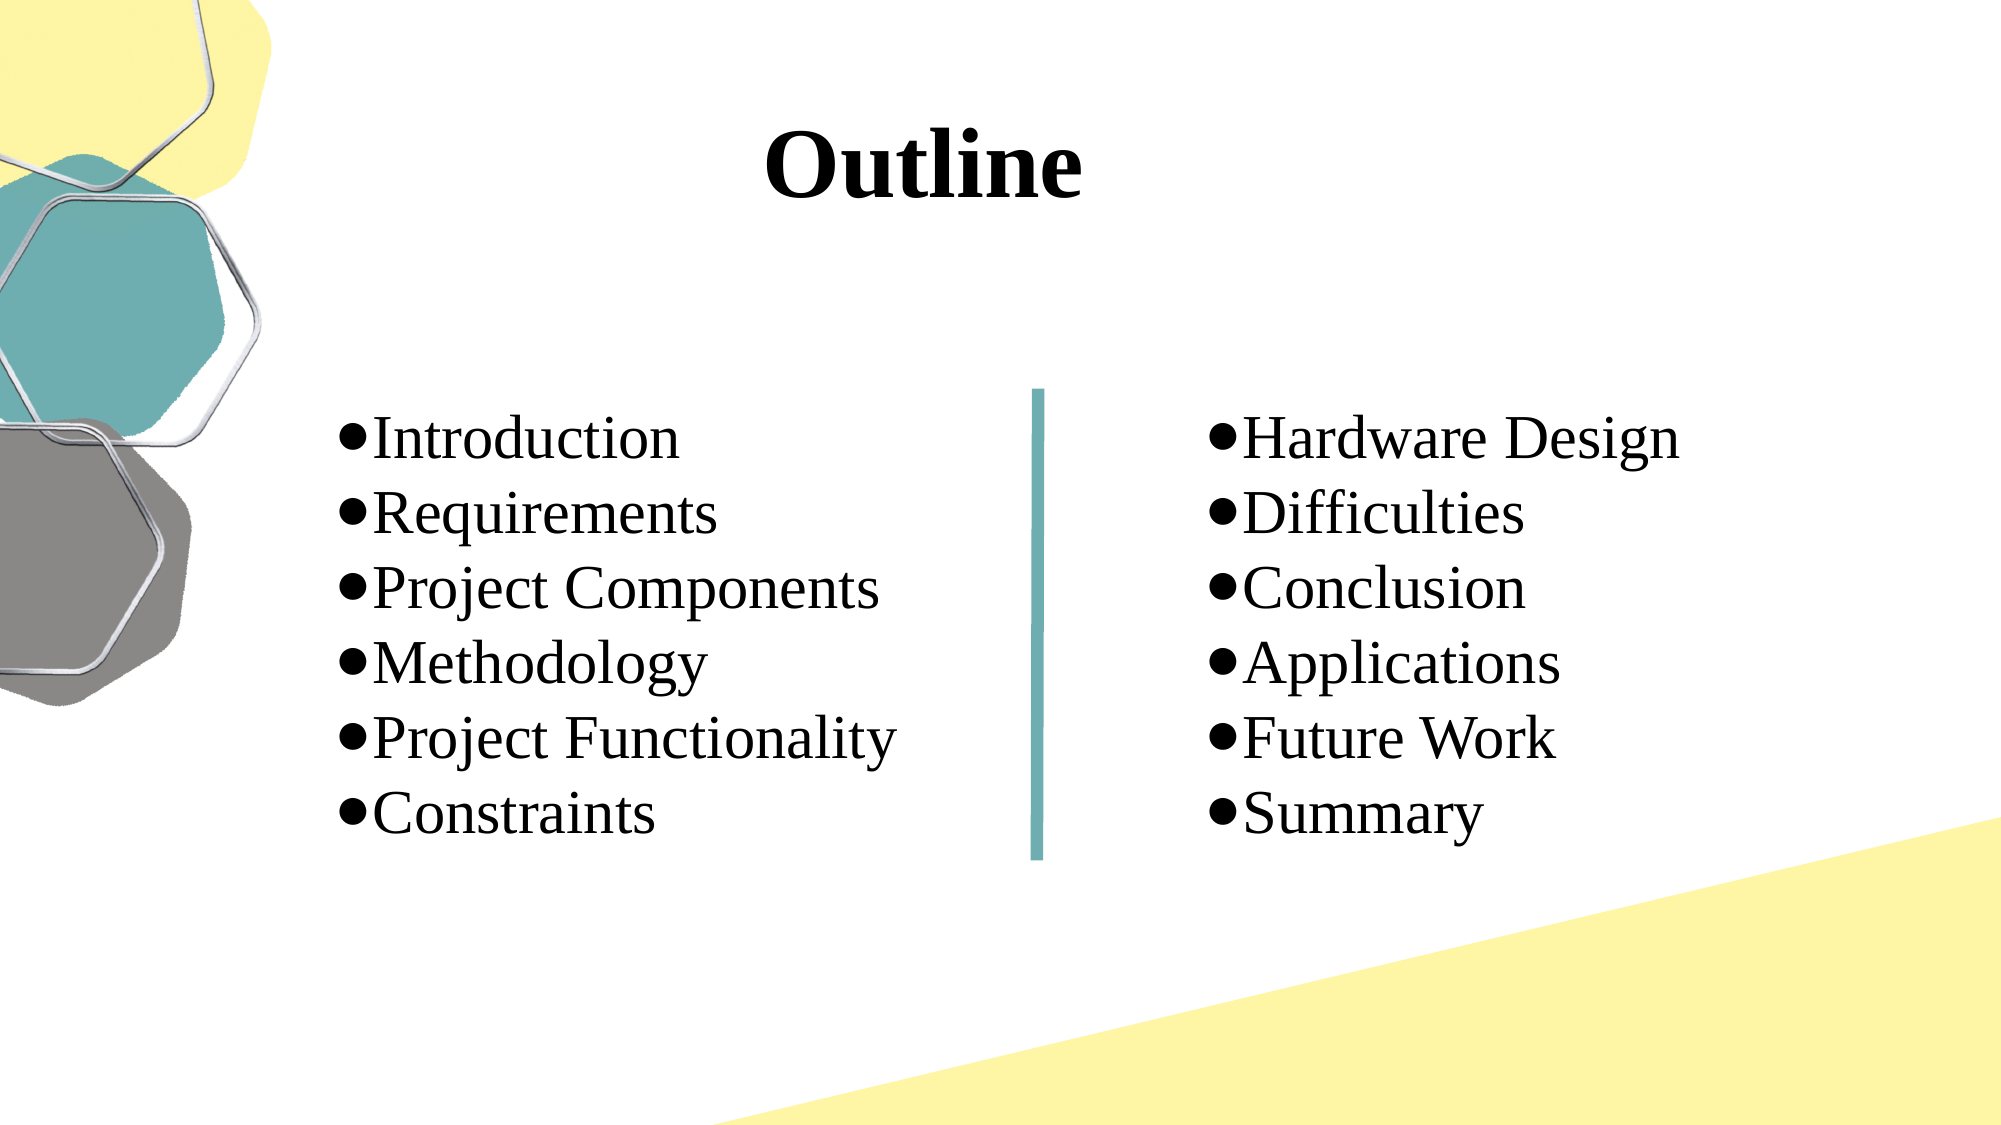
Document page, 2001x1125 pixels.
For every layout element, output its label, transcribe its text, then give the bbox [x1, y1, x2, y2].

text_box Outline [437, 90, 1731, 248]
picture [0, 0, 463, 948]
text_box [712, 817, 2000, 1125]
text_box Introduction Requirements Project Components Methodology Project Functionality Constraints [327, 388, 1013, 941]
text_box Hardware Design Difficulties Conclusion Applications Future Work Summary [1197, 388, 1854, 941]
